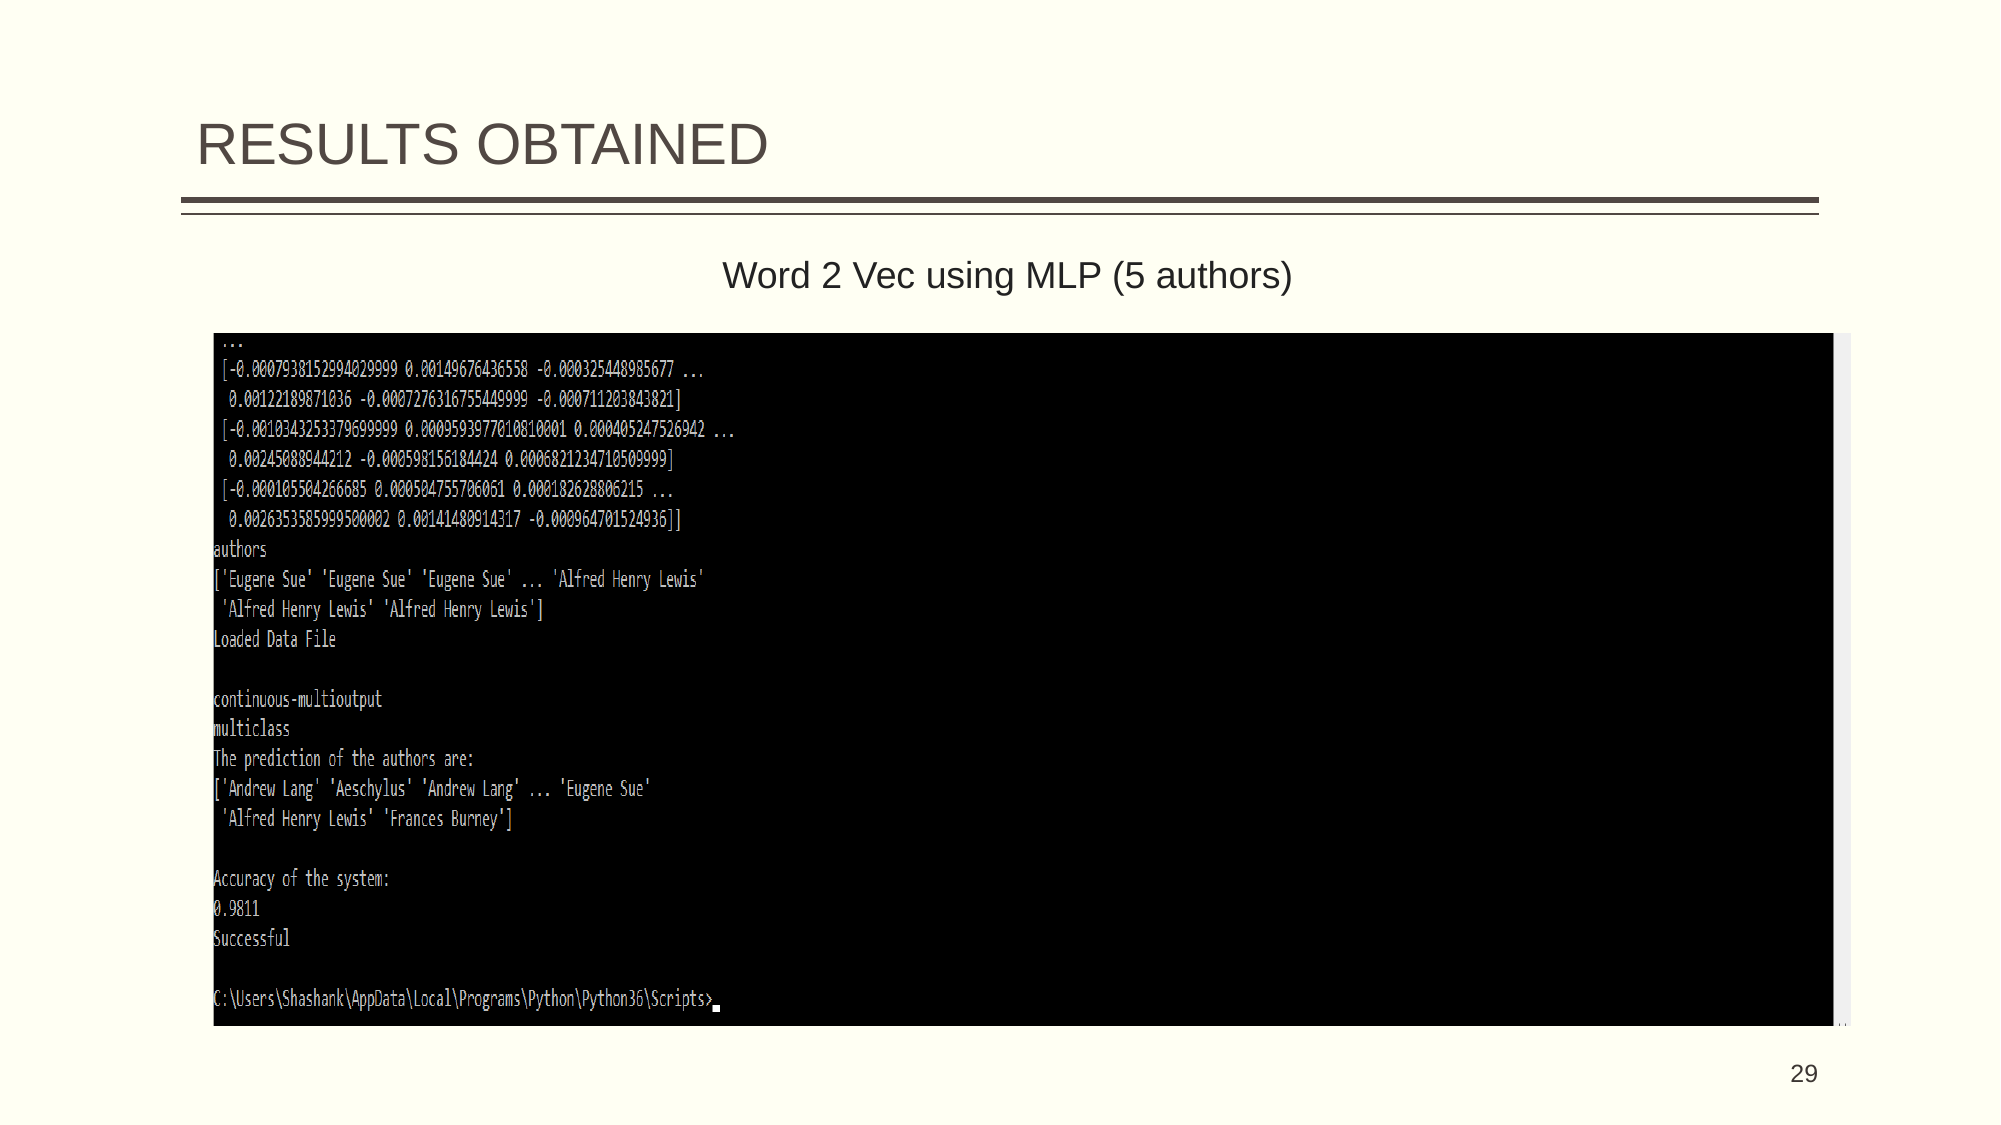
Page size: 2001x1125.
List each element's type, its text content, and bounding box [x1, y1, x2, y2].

slide_number ‹#› [1518, 1042, 1819, 1103]
text_box Word 2 Vec using MLP (5 authors) [197, 229, 1819, 324]
picture [213, 333, 1851, 1026]
title RESULTS OBTAINED [181, 12, 1819, 193]
